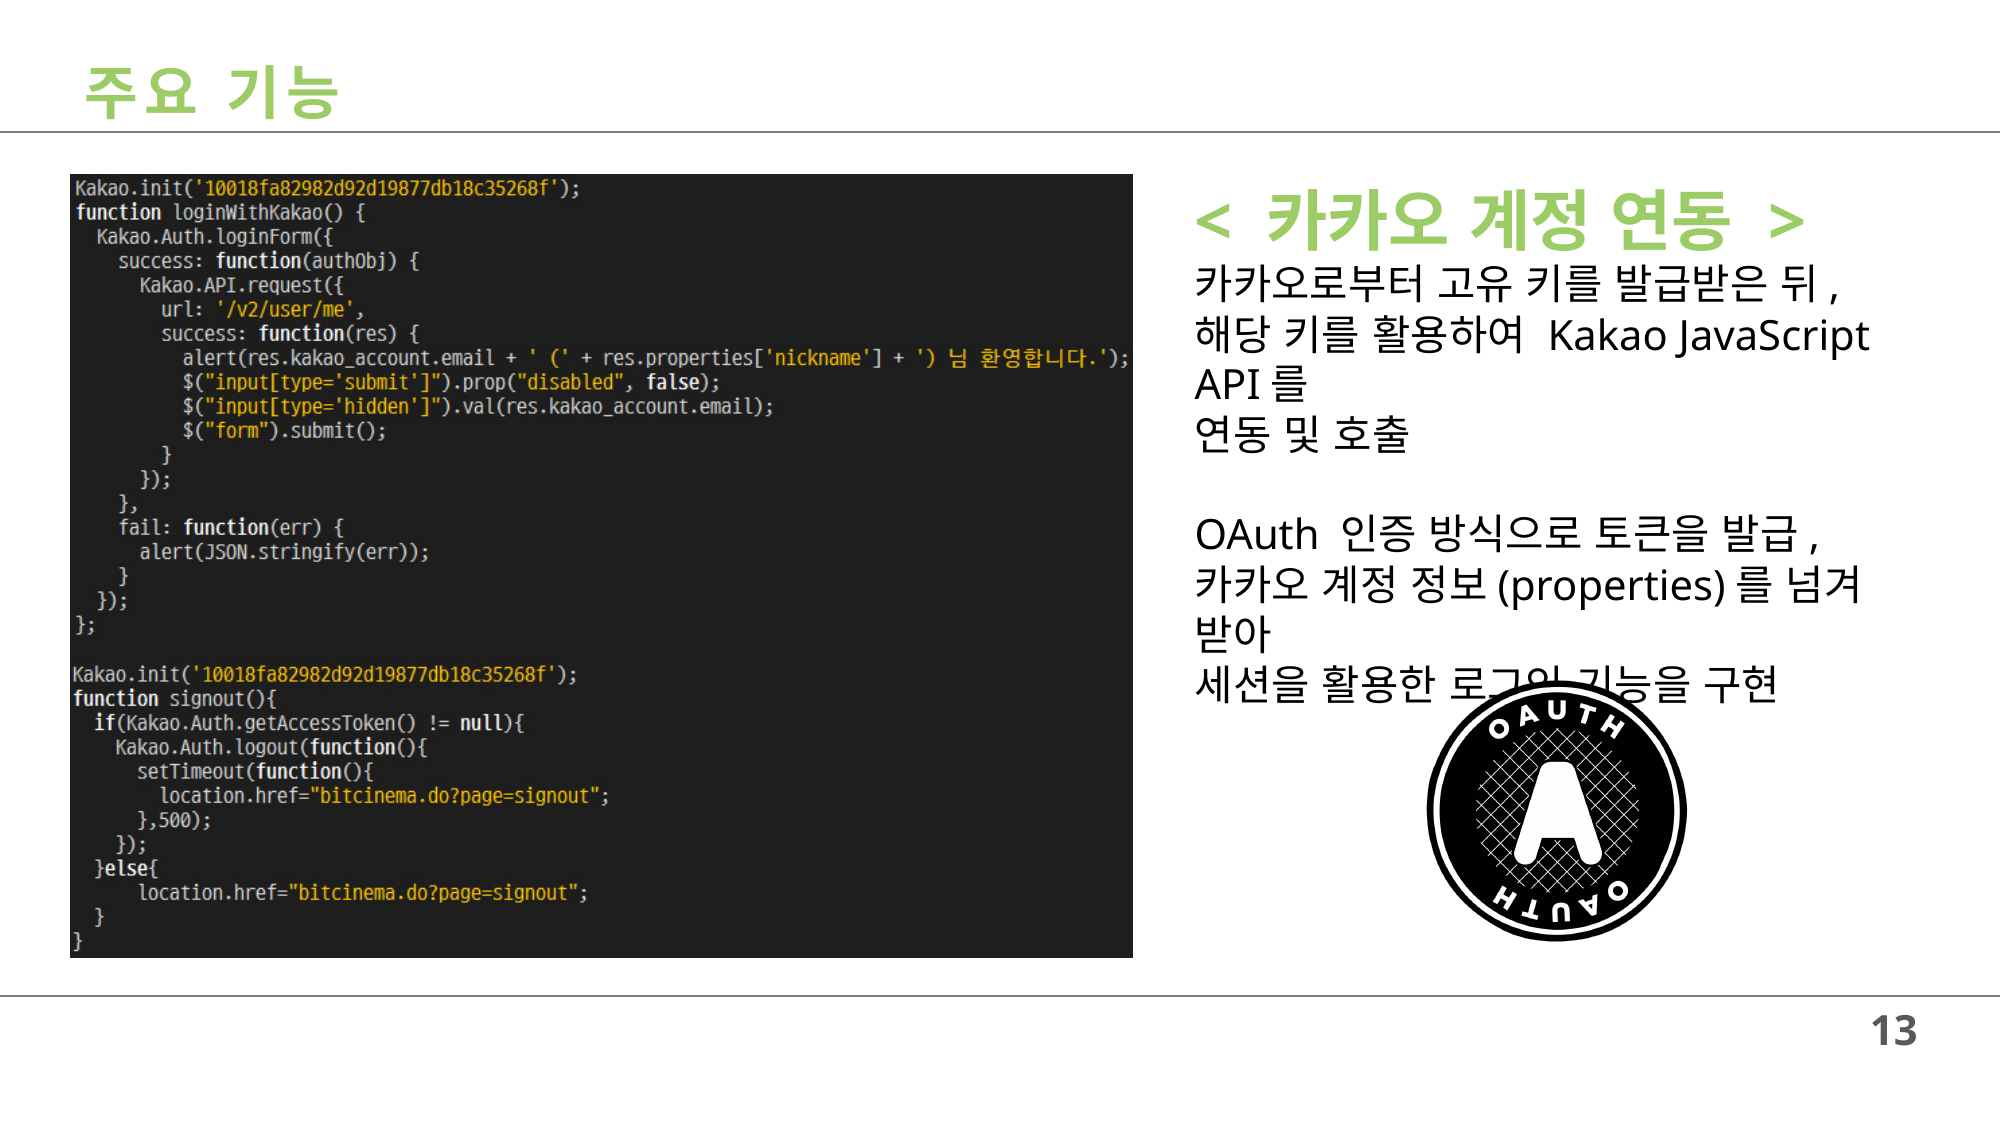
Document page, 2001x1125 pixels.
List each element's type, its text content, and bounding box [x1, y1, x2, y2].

text_box < 카카오 계정 연동 > 카카오로부터 고유 키를 발급받은 뒤, 해당 키를 활용하여 Kakao JavaScript API를 연동 및 호출 OAuth 인증 방식으로 토큰을 발급, 카카오 계정 정보(properties)를 넘겨 받아 세션을 활용한 로그인 기능을 구현 [1179, 170, 1934, 716]
text_box 13 [1854, 997, 1934, 1061]
text_box 주요 기능 [70, 48, 553, 131]
picture [70, 174, 1133, 958]
picture [1411, 665, 1702, 957]
